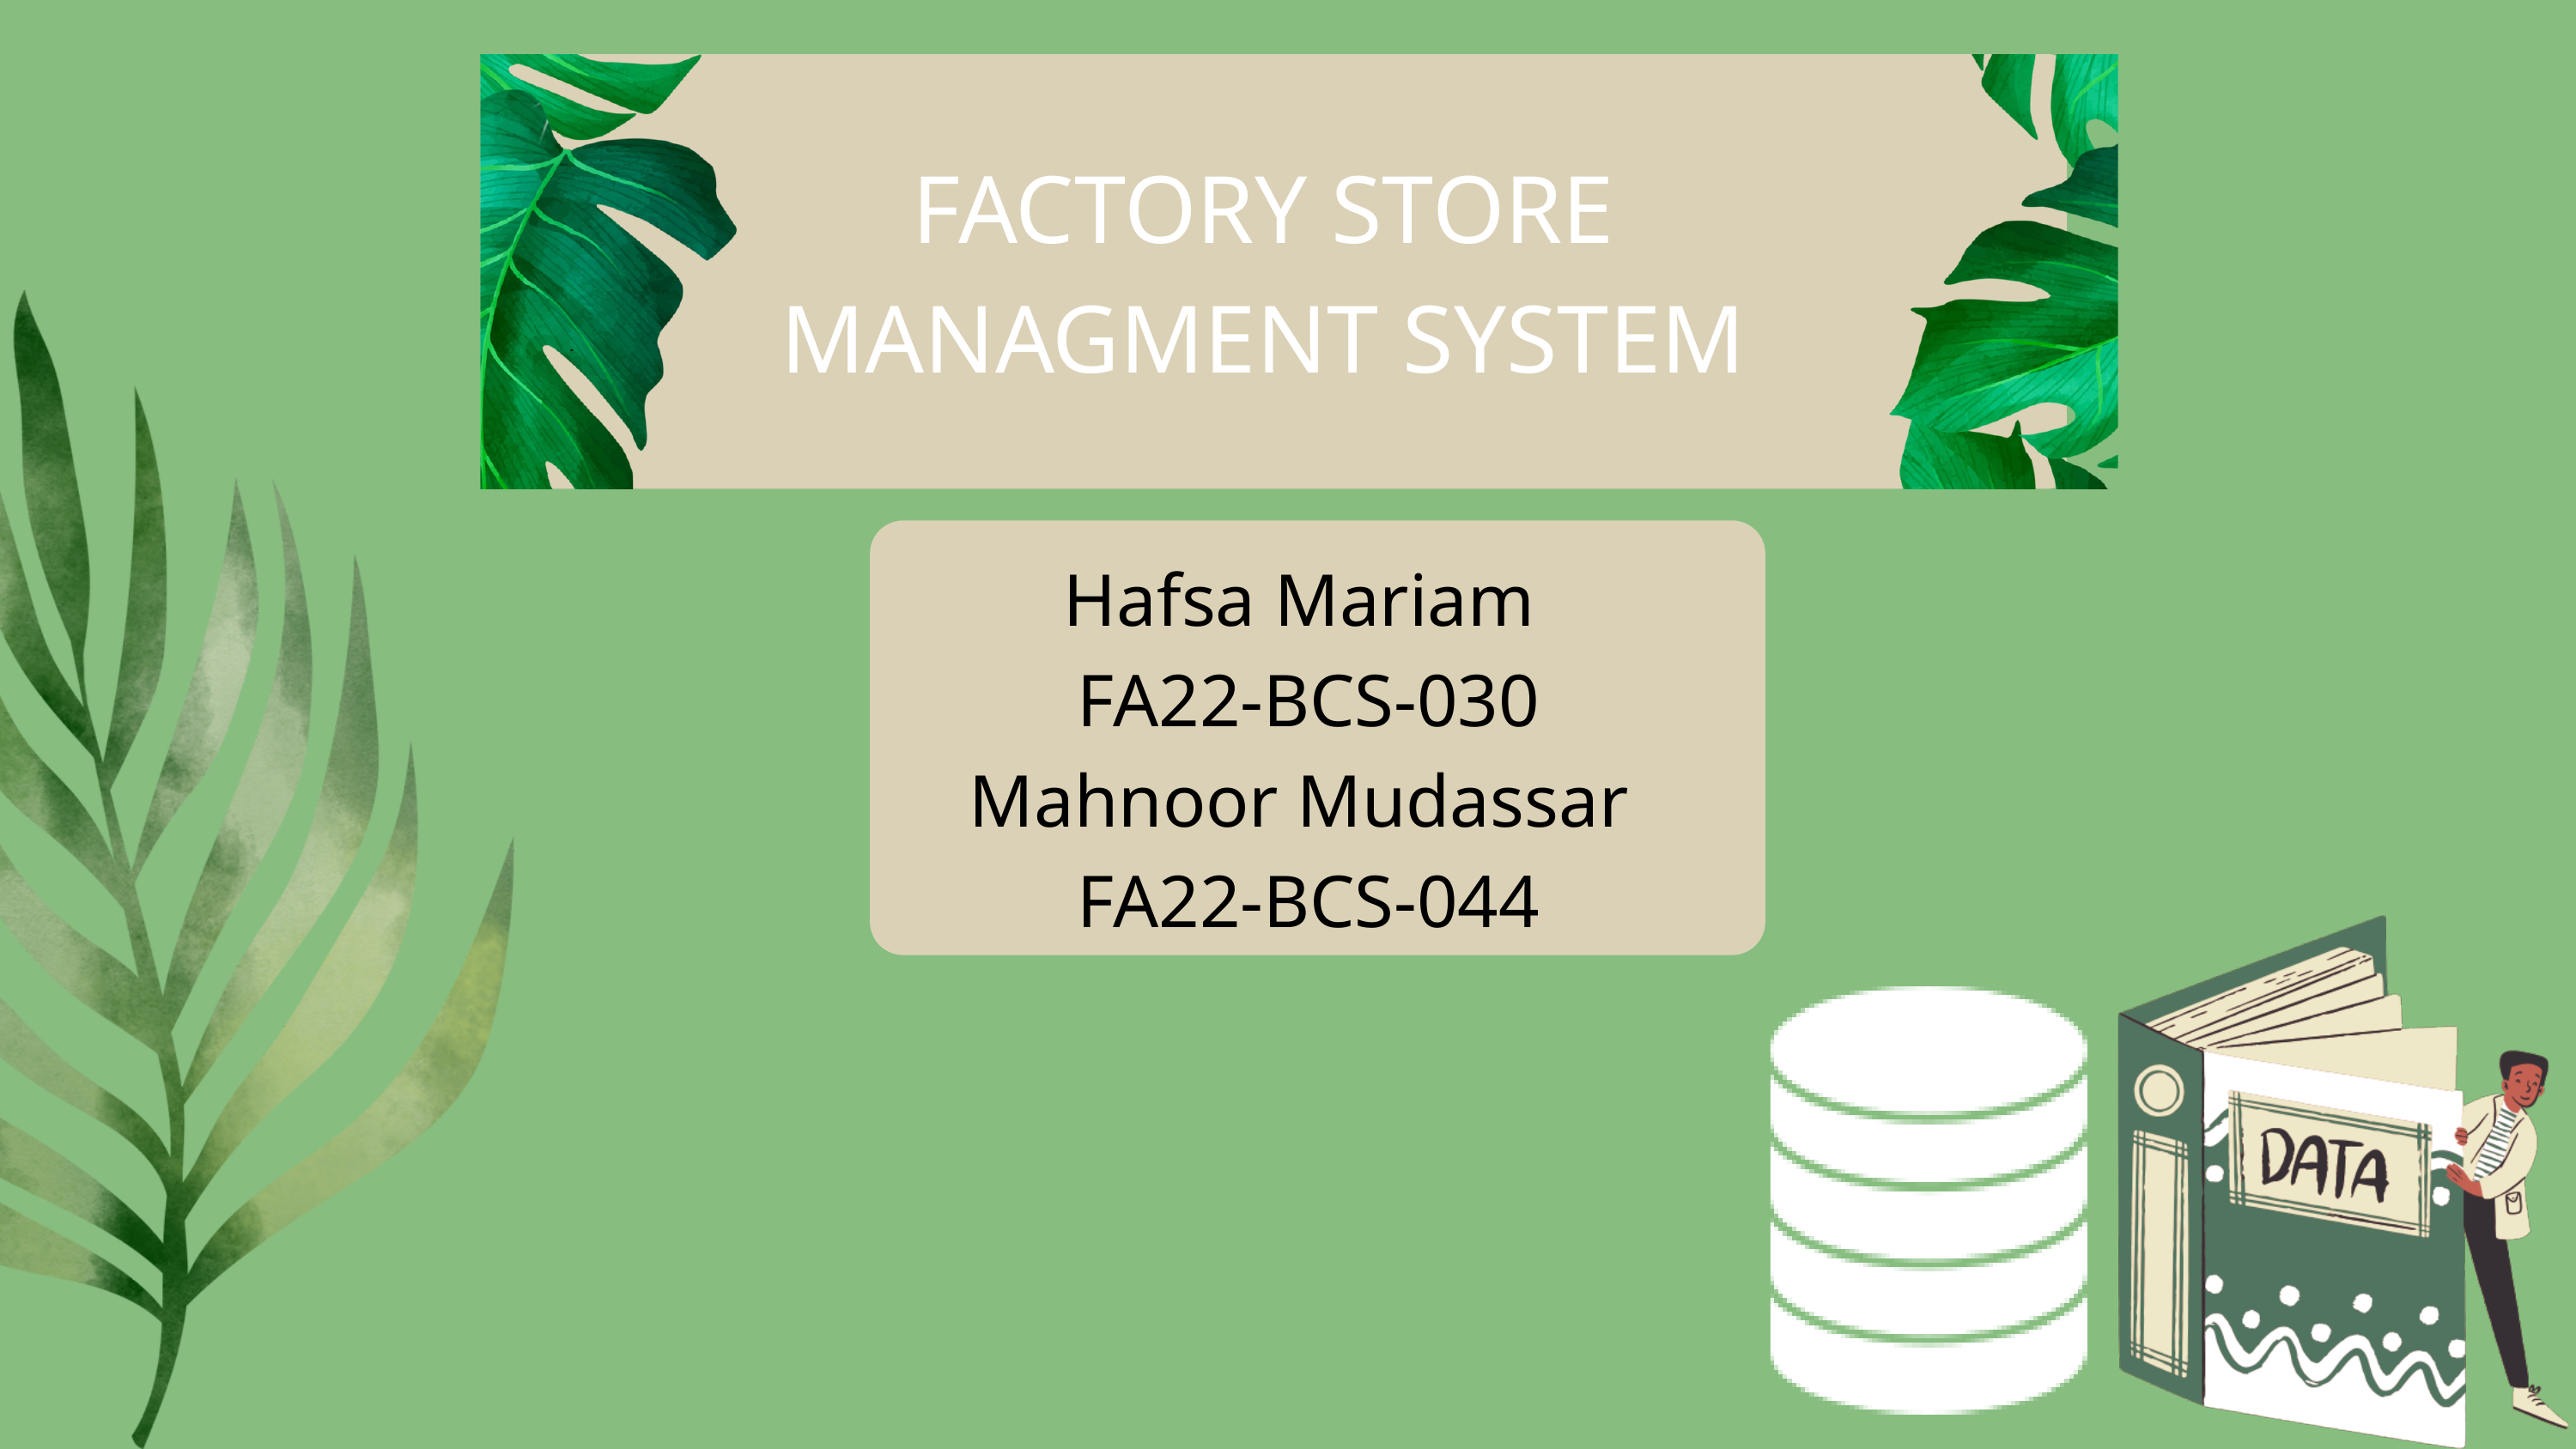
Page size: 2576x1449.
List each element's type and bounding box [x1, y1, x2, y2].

text_box [0, 289, 515, 1449]
text_box [1770, 986, 2087, 1416]
text_box [2117, 915, 2569, 1449]
text_box [2069, 54, 2118, 489]
text_box [480, 53, 2068, 489]
text_box [774, 520, 1825, 955]
